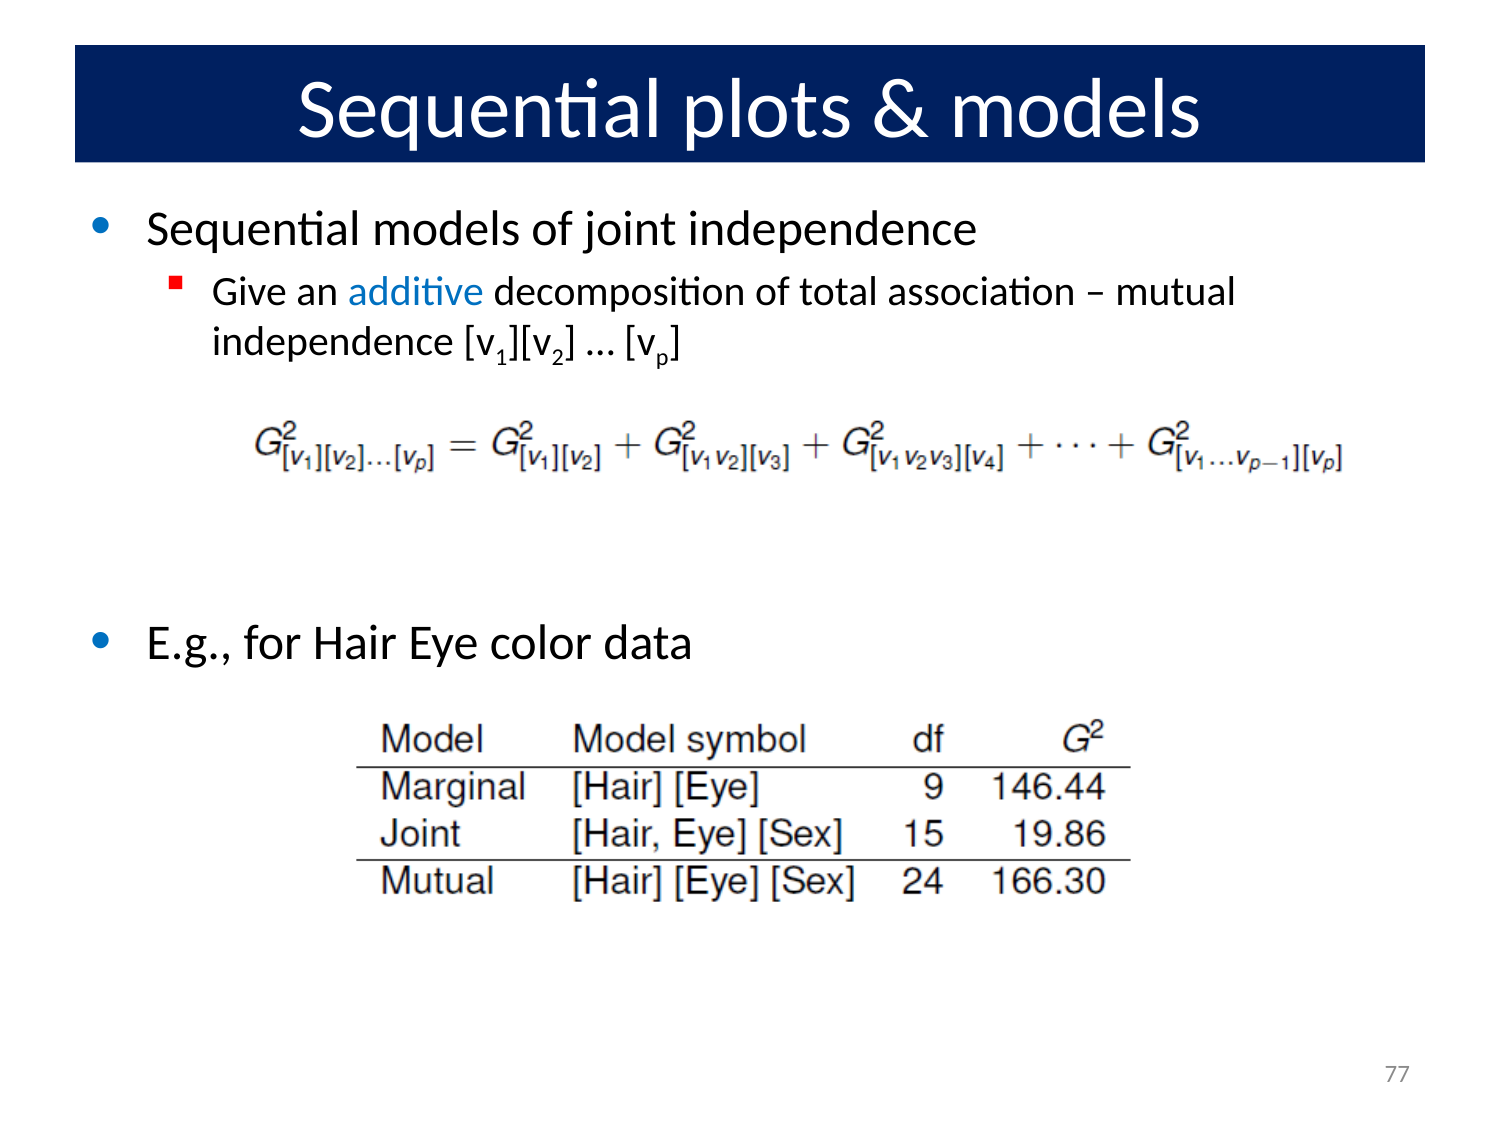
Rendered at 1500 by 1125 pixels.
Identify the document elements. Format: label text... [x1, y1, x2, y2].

slide_number 77 [1074, 1042, 1425, 1103]
picture [355, 699, 1145, 913]
picture [237, 398, 1365, 498]
list Sequential models of joint independence Give an additive decomposition of total association – mutual independence [v1][v2] … [vp] E.g., for Hair Eye color data [75, 187, 1425, 1025]
title Sequential plots & models [75, 45, 1425, 163]
